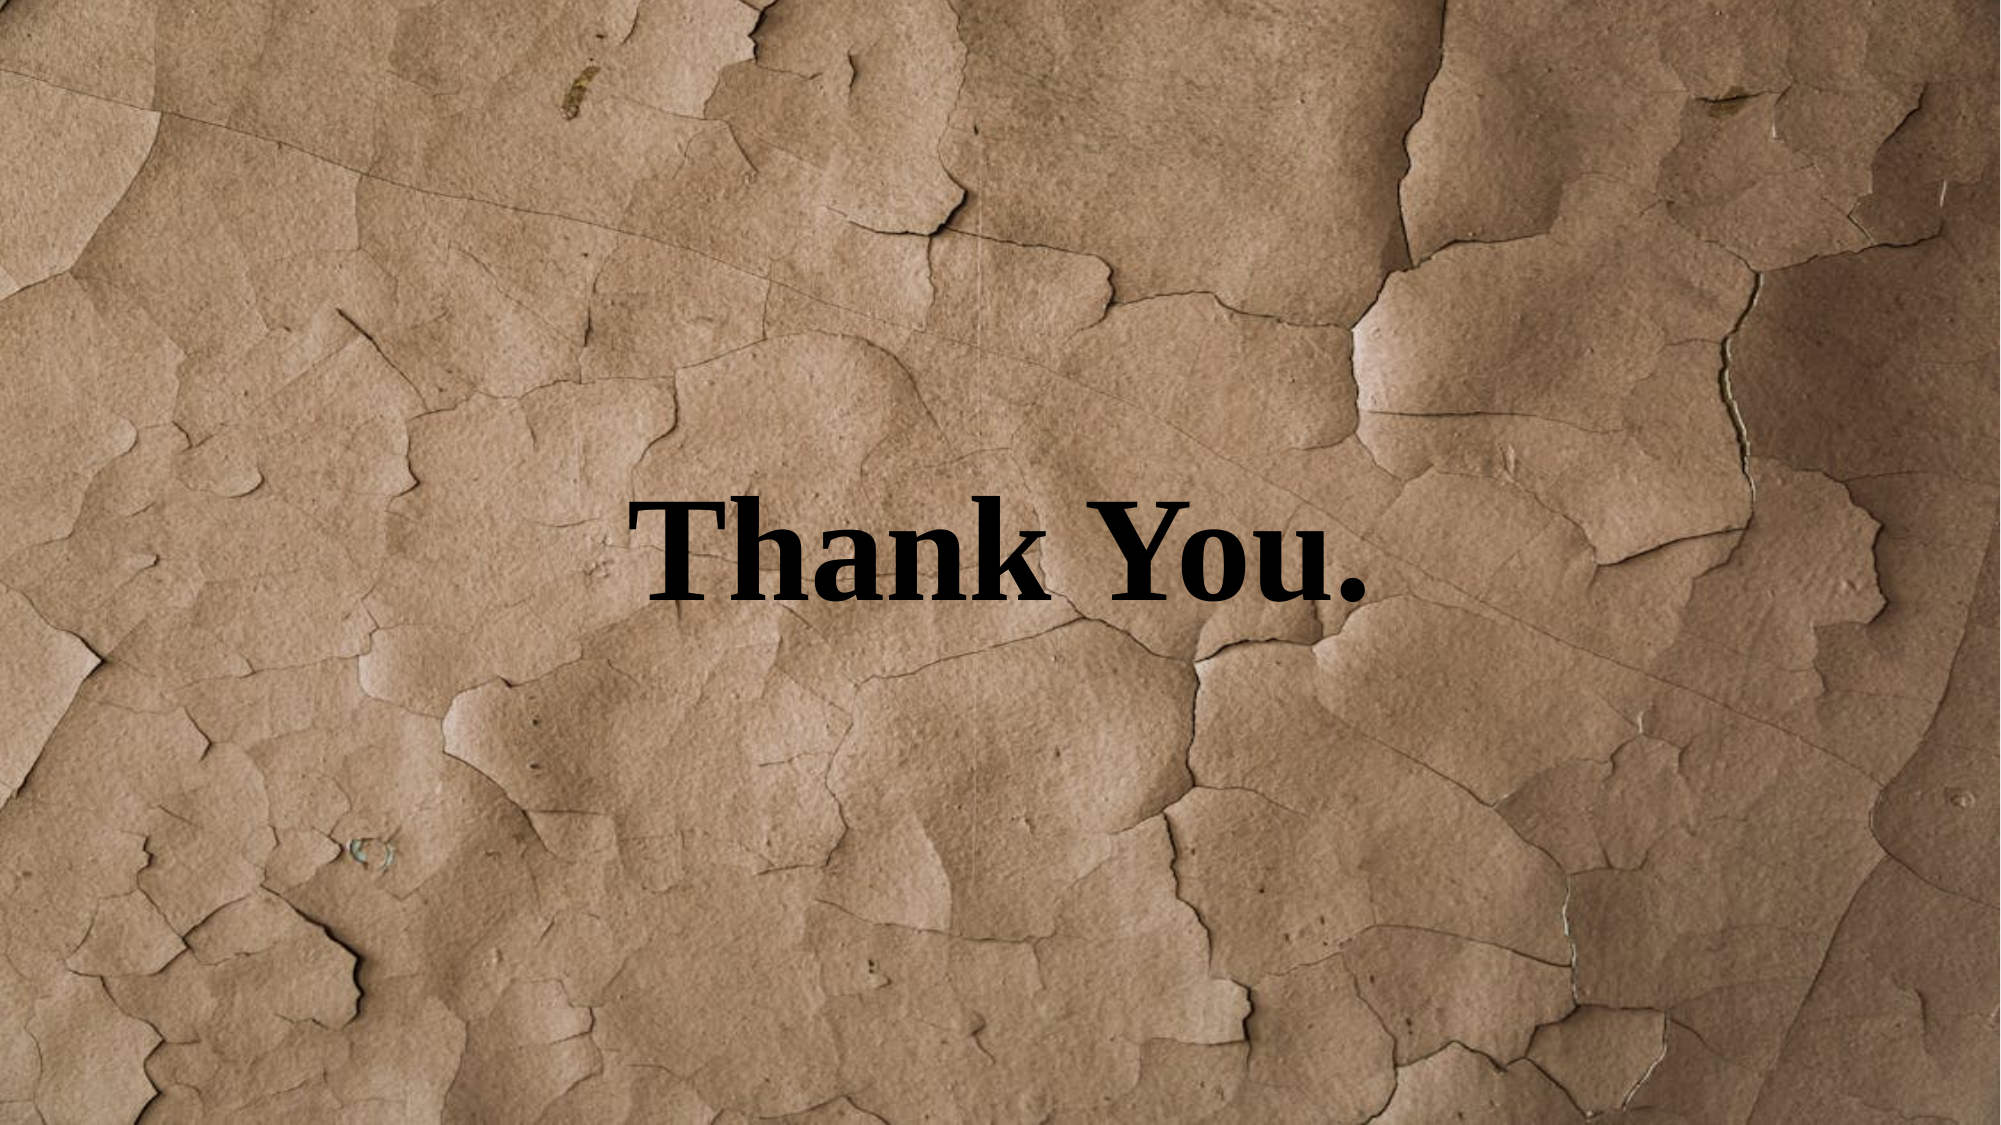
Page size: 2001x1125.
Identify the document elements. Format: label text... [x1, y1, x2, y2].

picture [0, 0, 2001, 1125]
title Thank You. [249, 248, 1750, 641]
